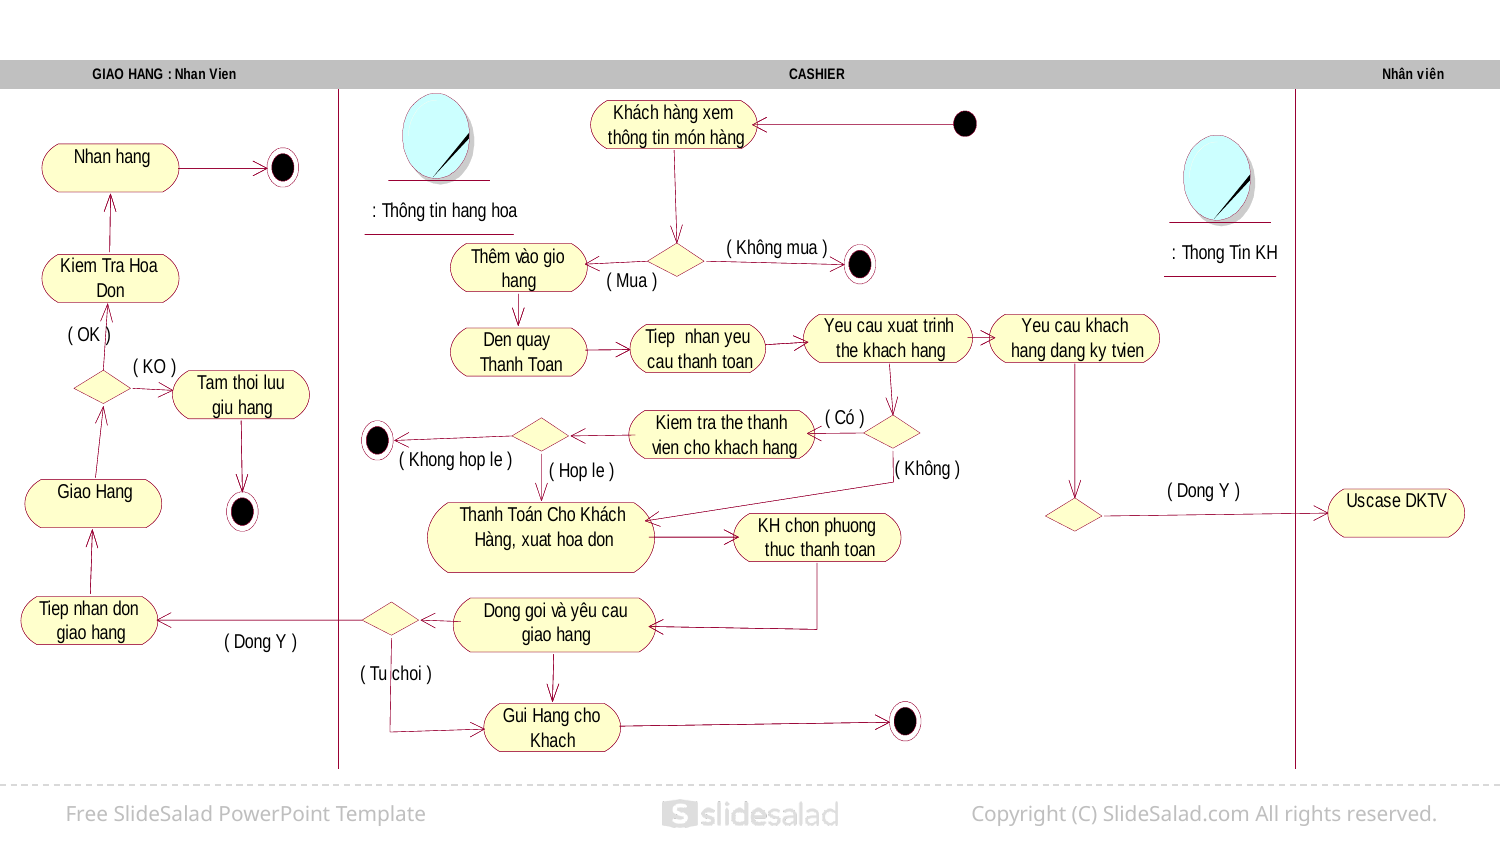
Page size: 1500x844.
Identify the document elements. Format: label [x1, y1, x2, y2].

picture [0, 57, 1500, 769]
picture [662, 799, 838, 830]
